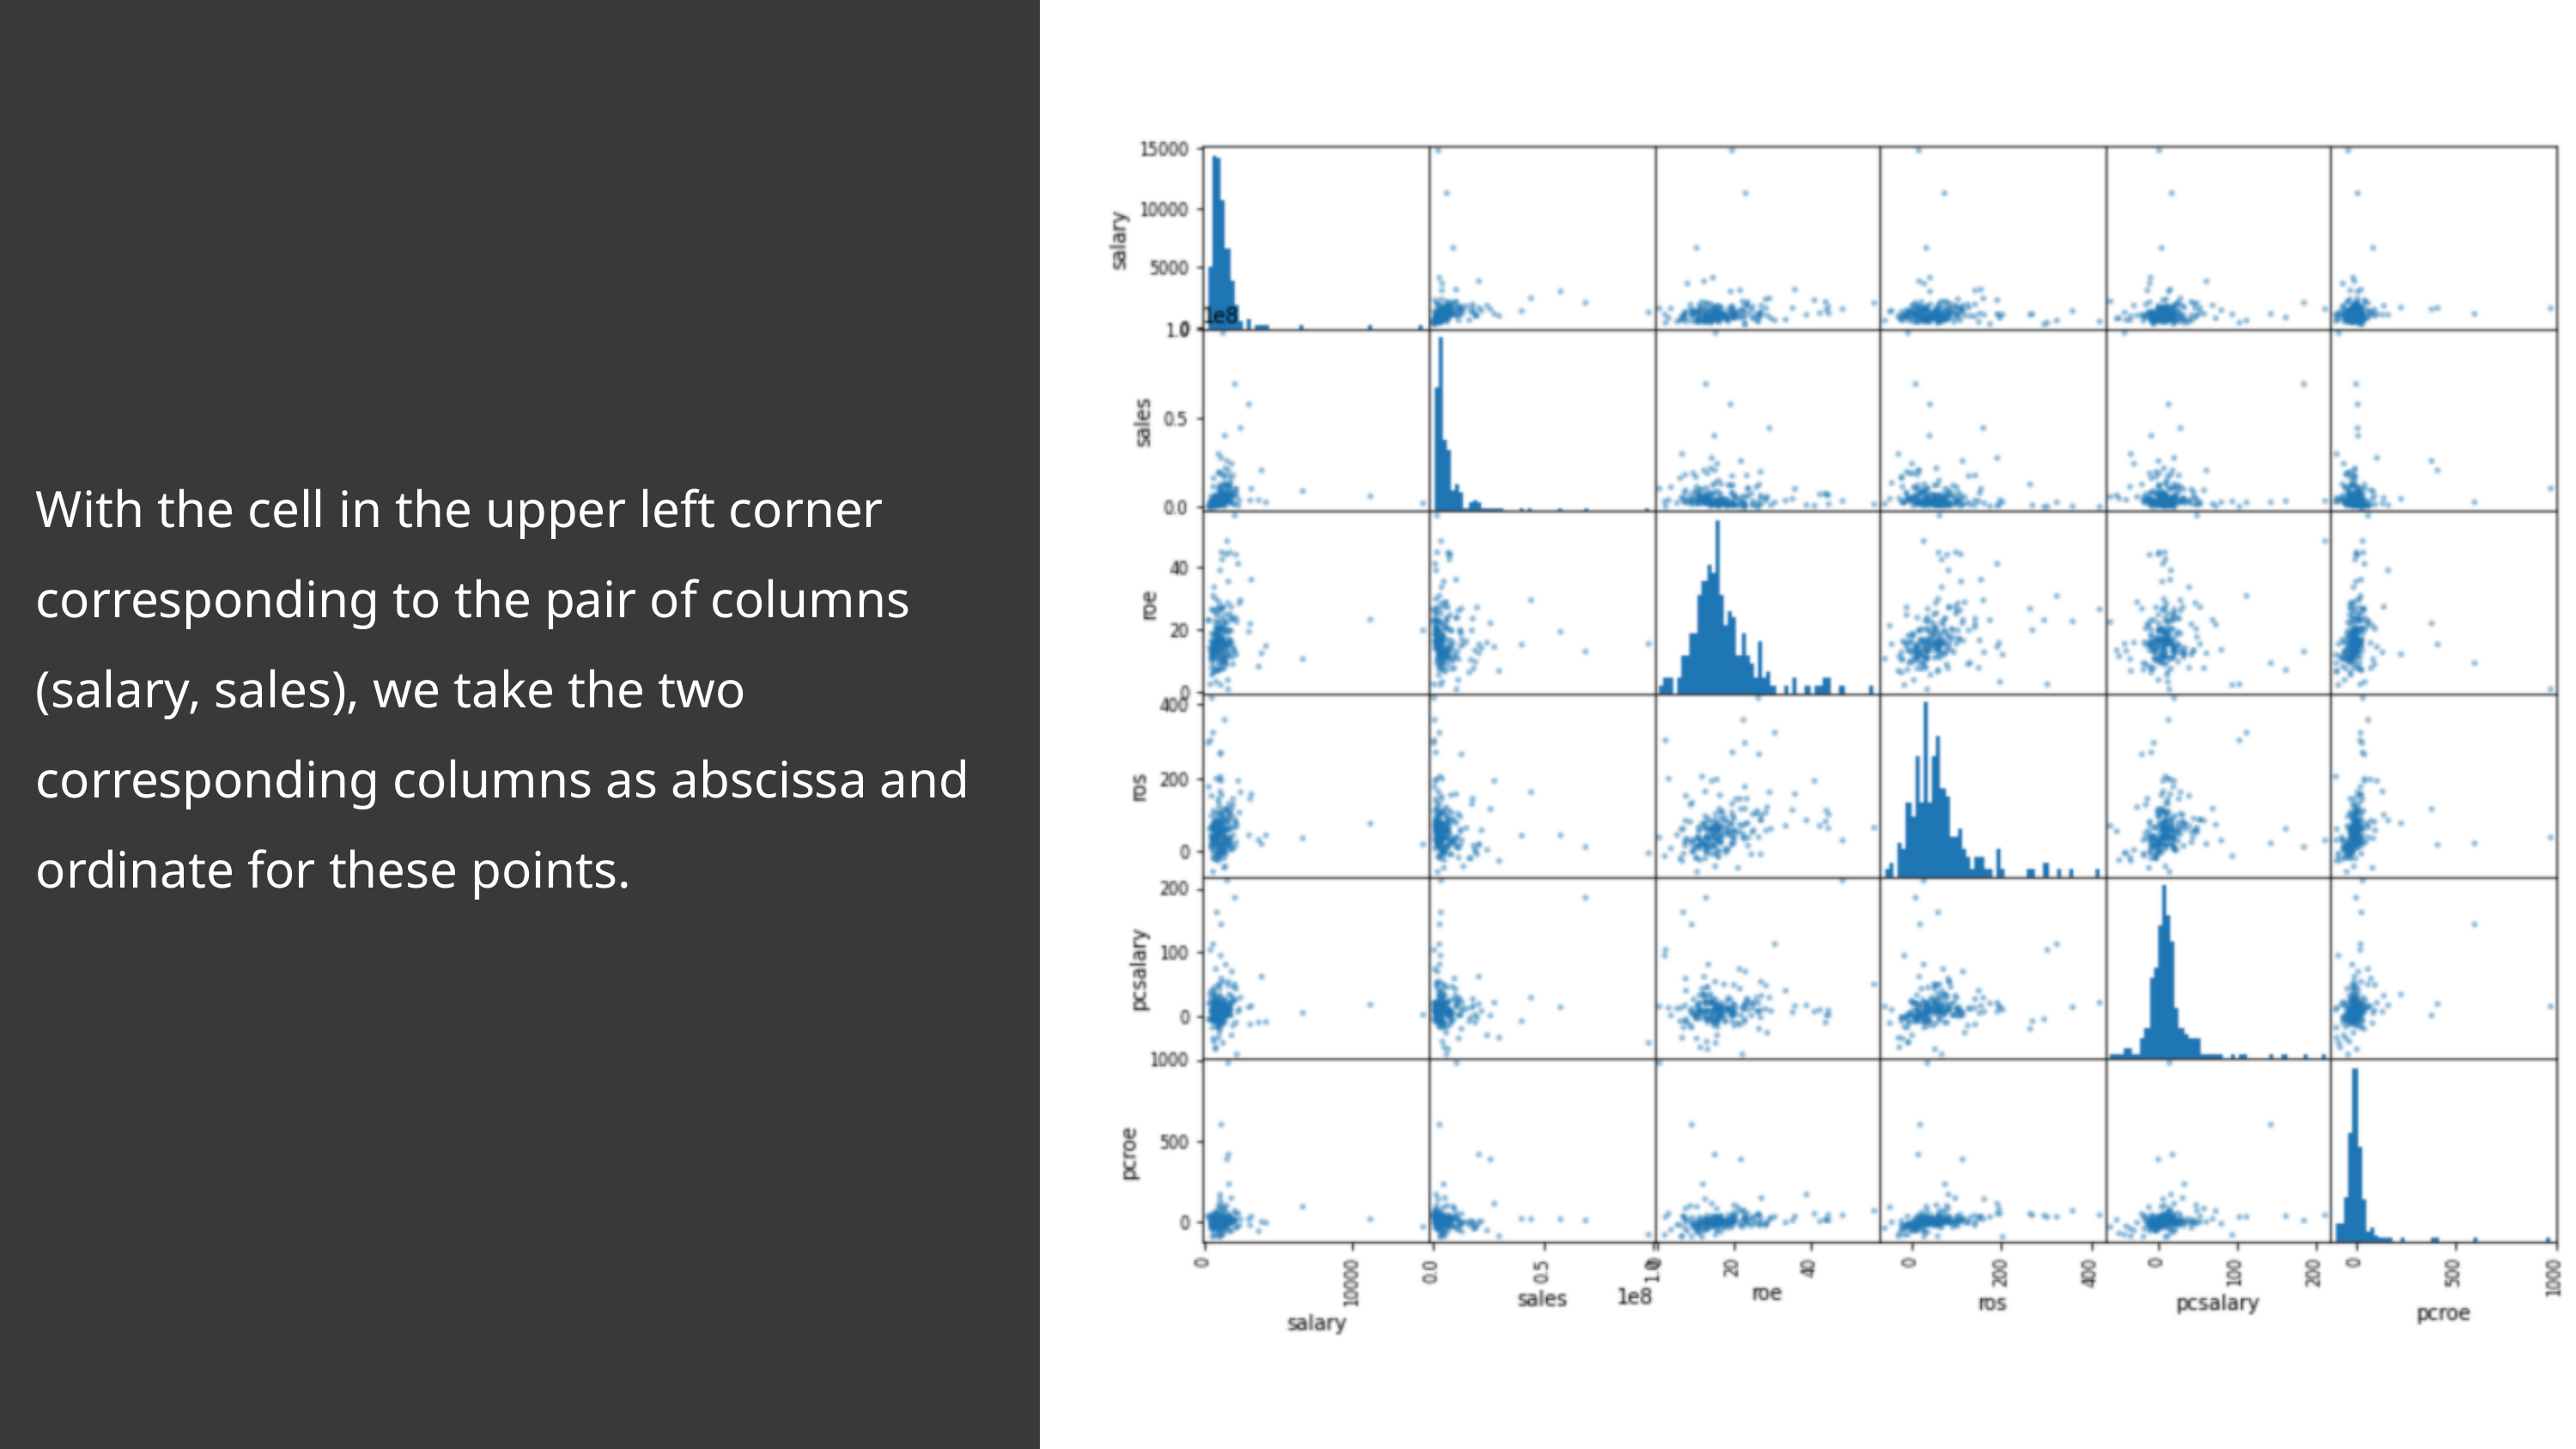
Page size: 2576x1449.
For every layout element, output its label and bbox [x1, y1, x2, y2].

picture [1067, 106, 2576, 1342]
text_box [0, 0, 1040, 1449]
